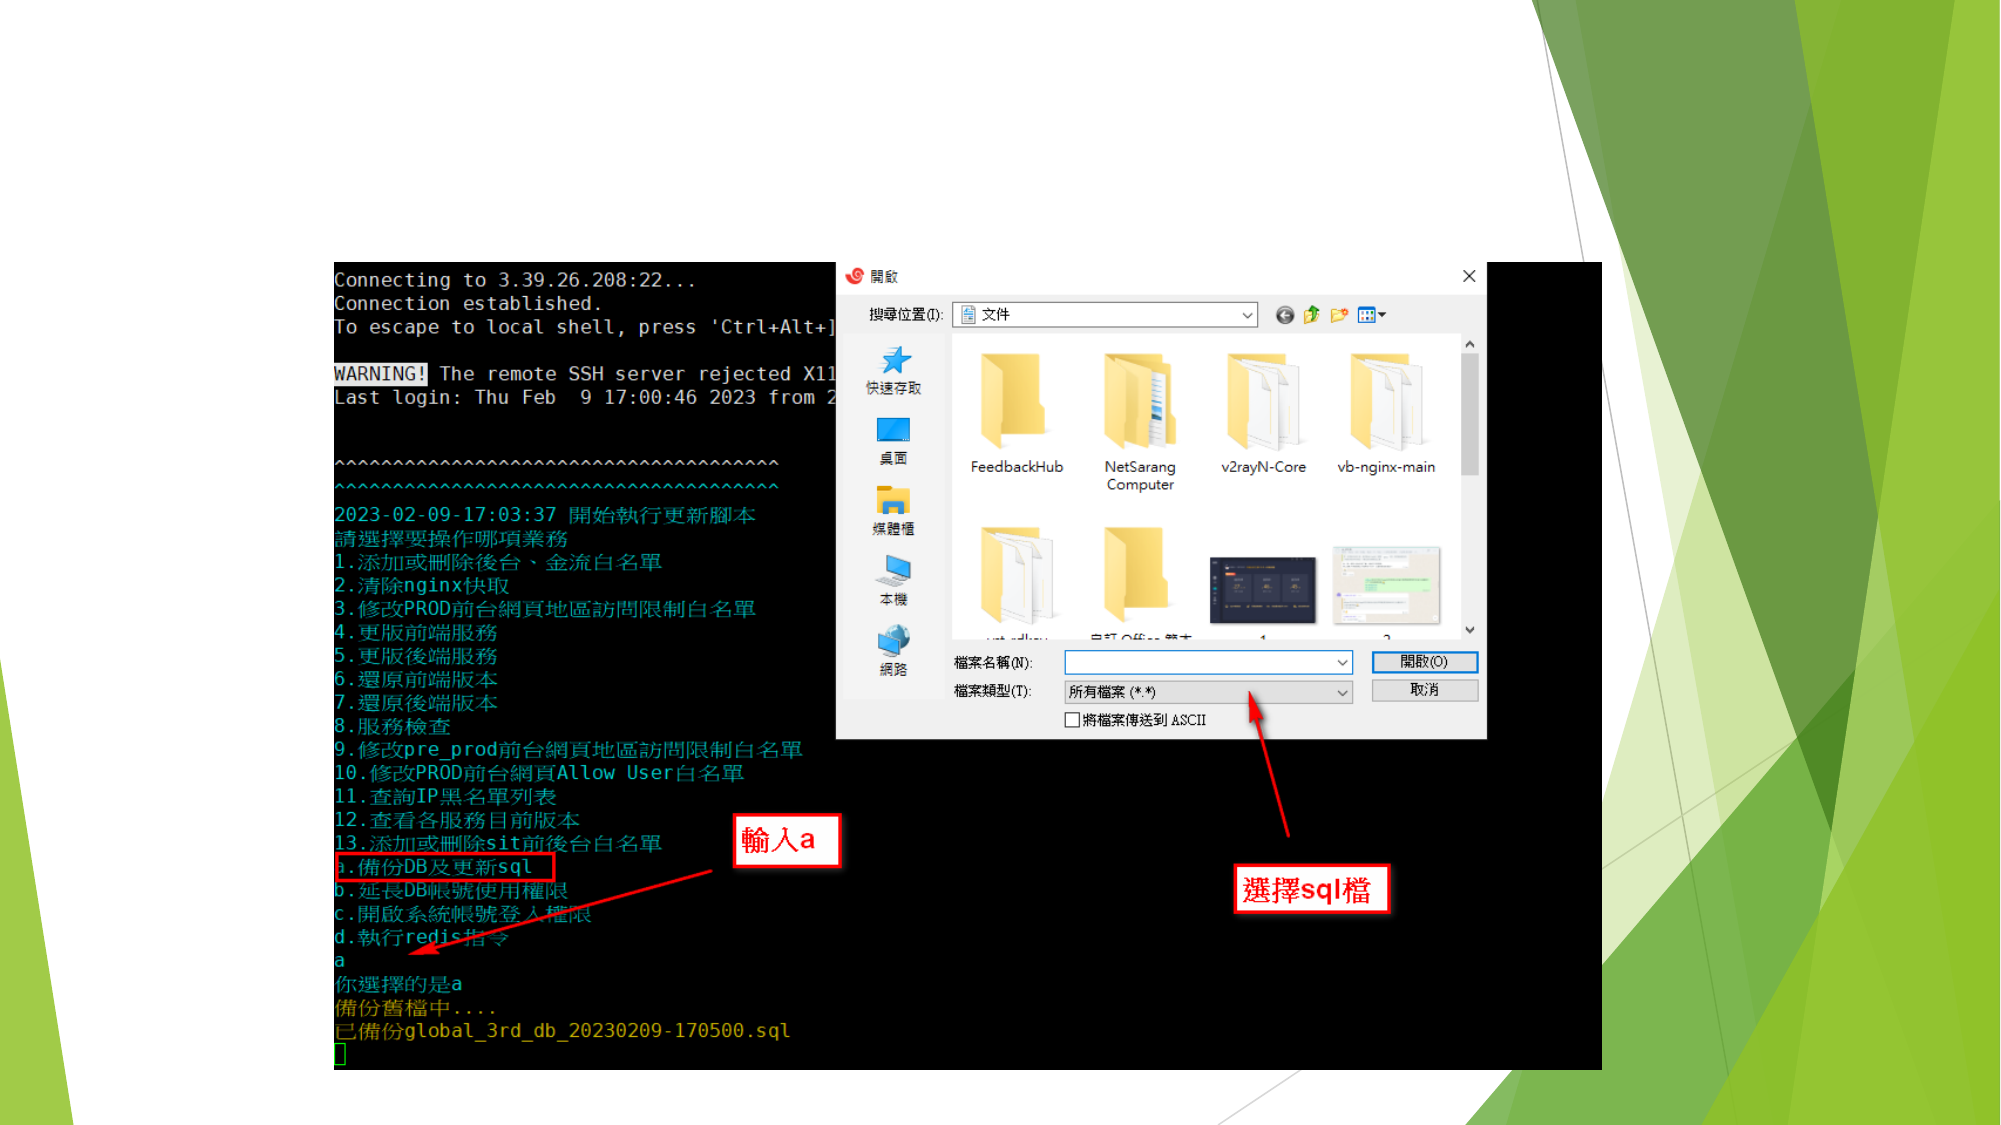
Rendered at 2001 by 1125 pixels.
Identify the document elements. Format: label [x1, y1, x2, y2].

picture [334, 262, 1602, 1070]
